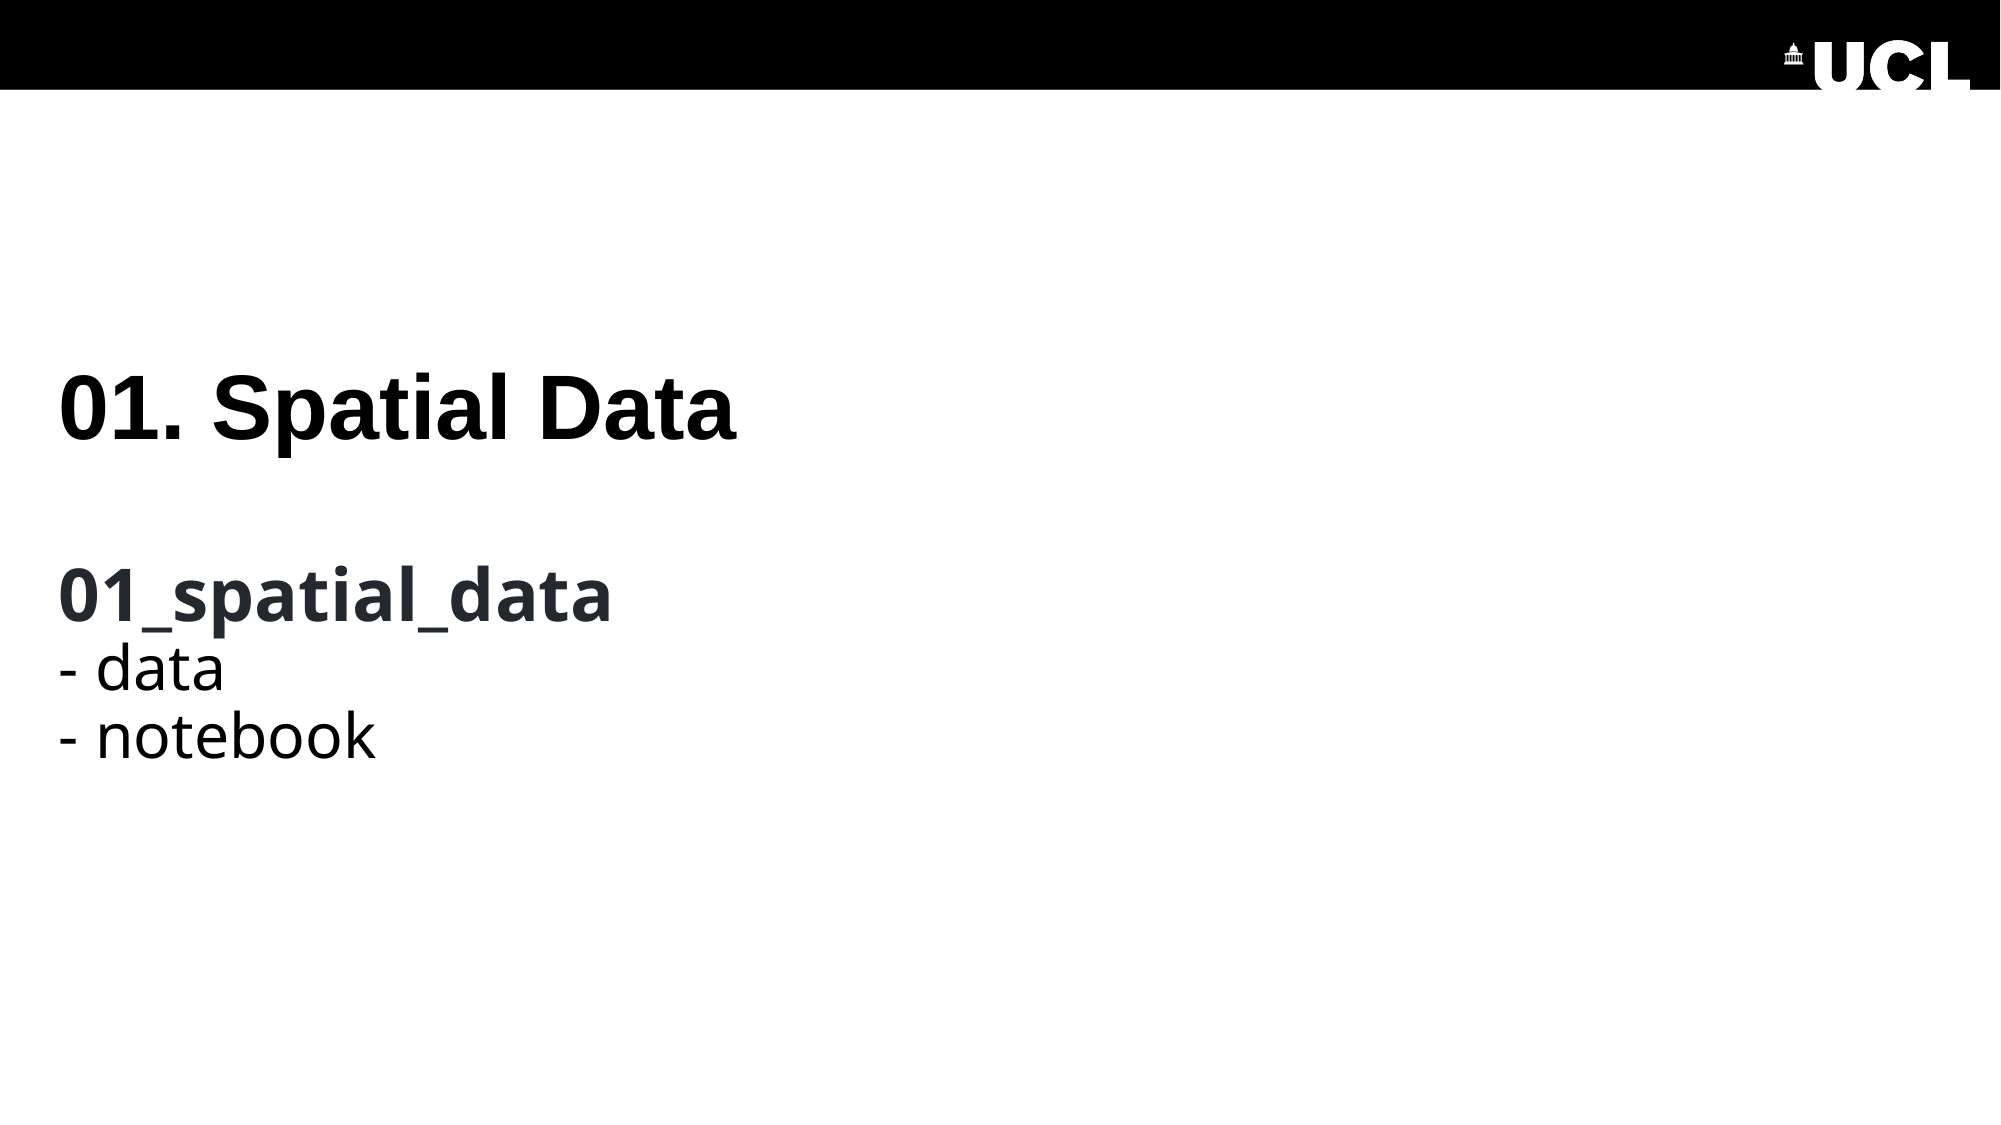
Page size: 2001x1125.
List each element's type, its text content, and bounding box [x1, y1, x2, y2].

picture [0, 0, 2001, 90]
title 01. Spatial Data 01_spatial_data - data - notebook [59, 360, 821, 958]
